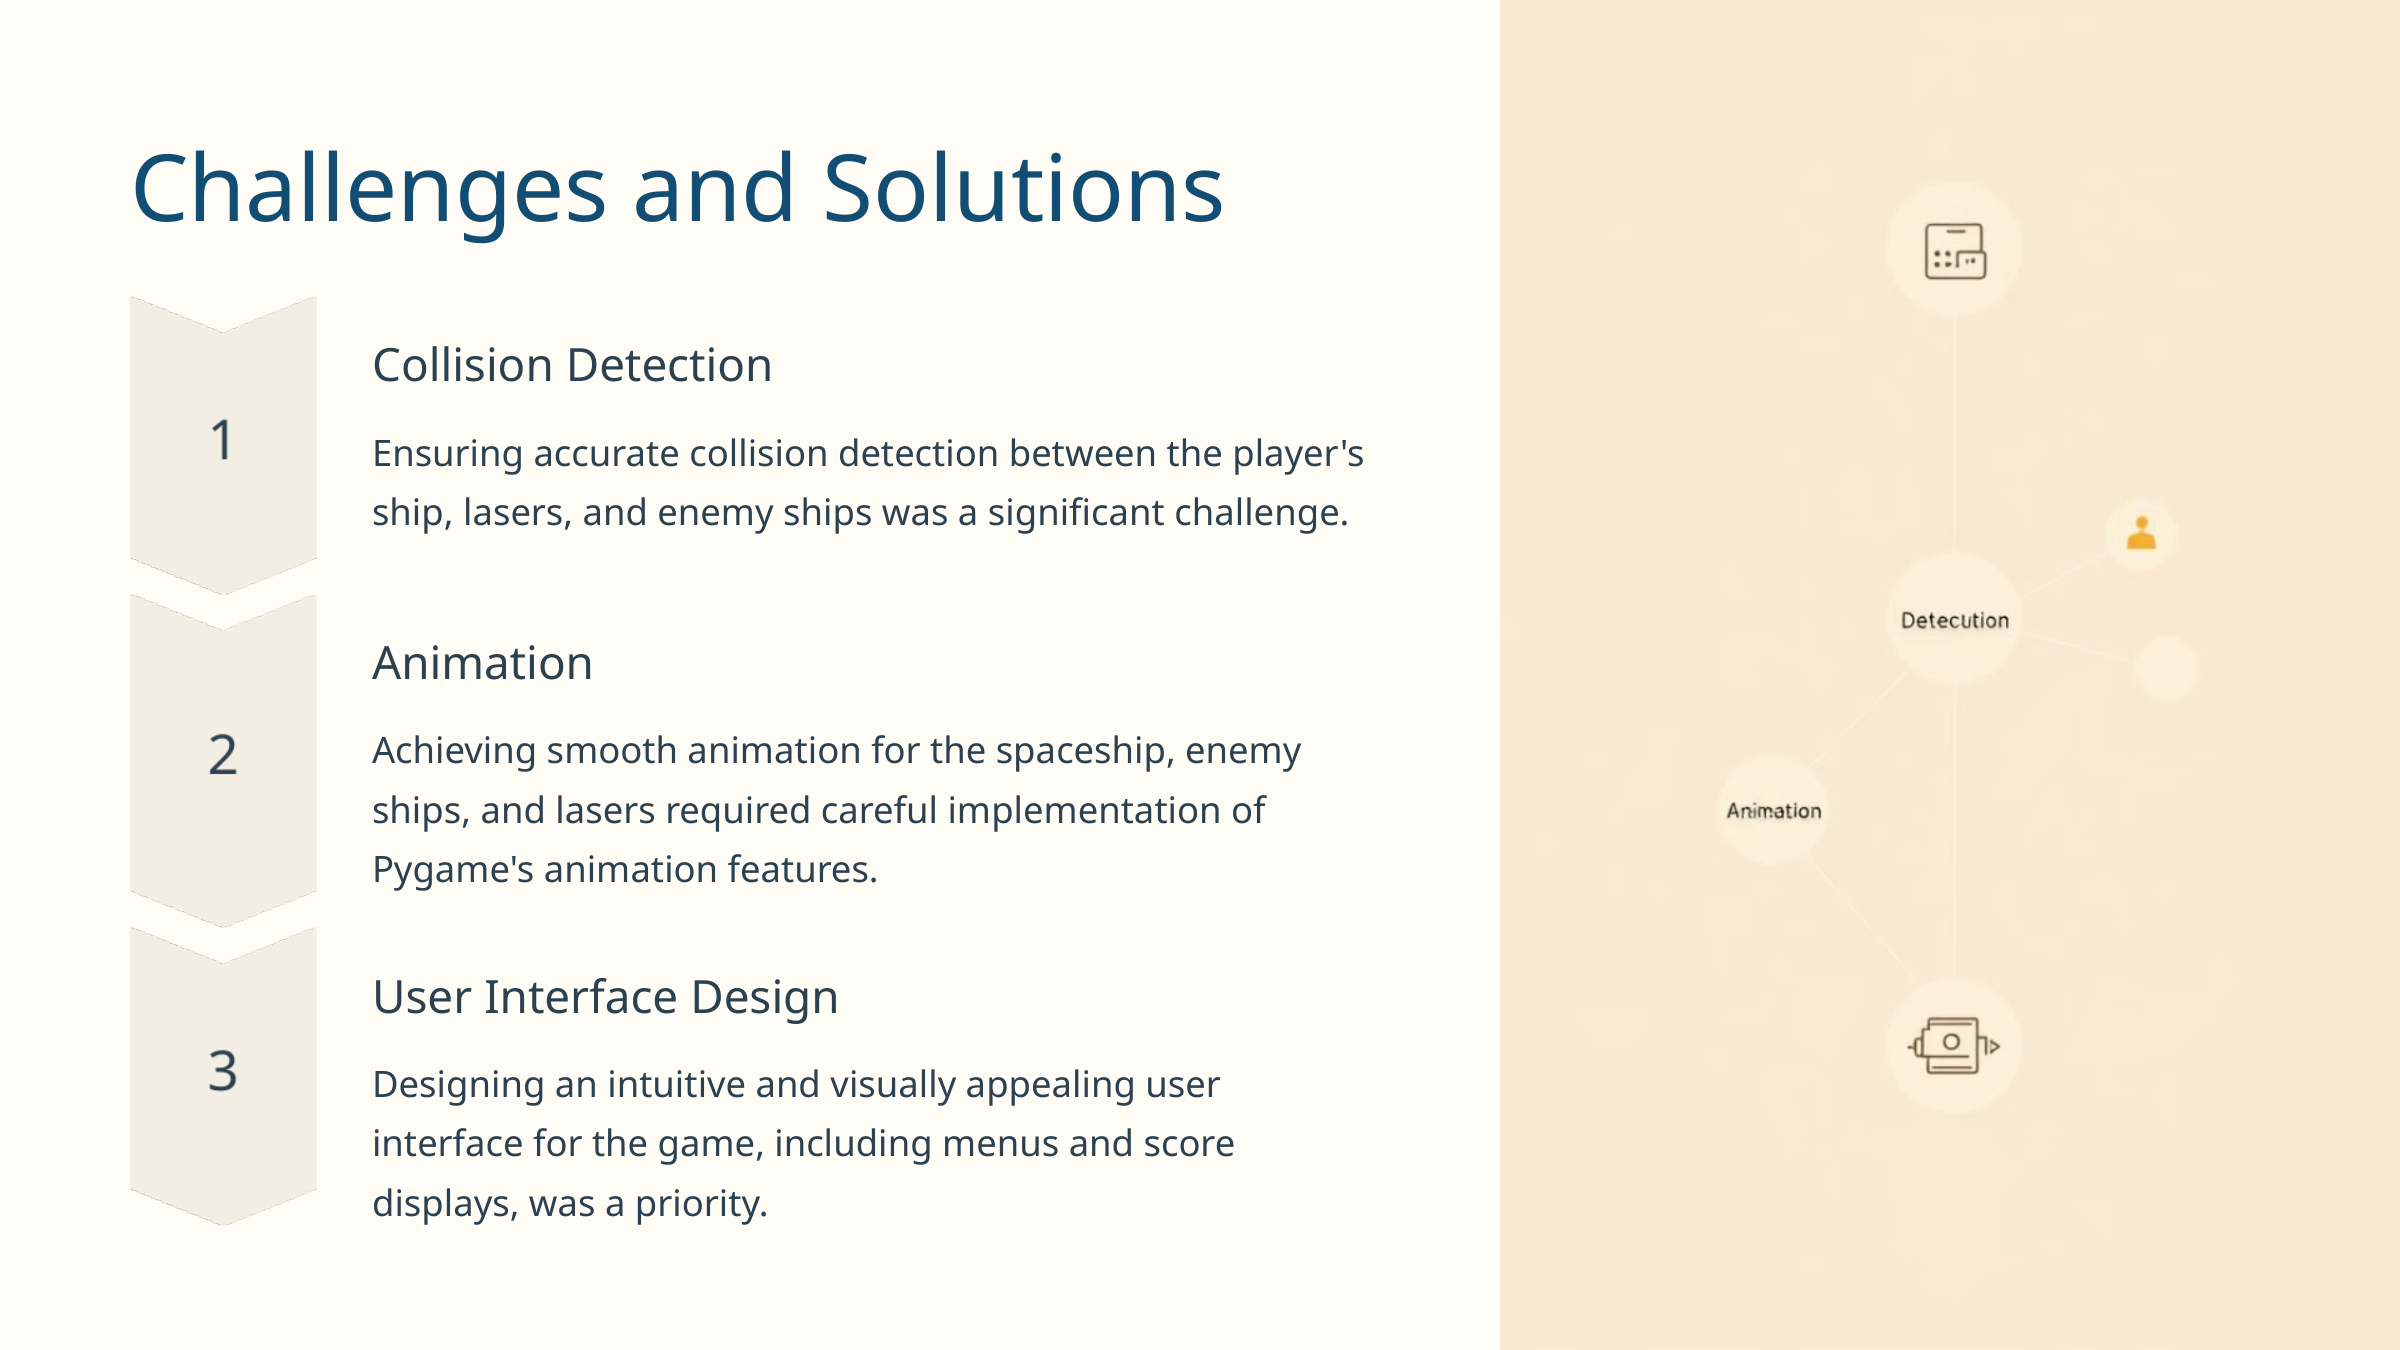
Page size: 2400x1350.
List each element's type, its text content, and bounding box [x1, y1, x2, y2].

text_box User Interface Design [371, 964, 857, 1023]
text_box Achieving smooth animation for the spaceship, enemy ships, and lasers required careful implementation of Pygame's animation features. [372, 711, 1370, 891]
picture [130, 296, 317, 1226]
text_box Challenges and Solutions [130, 124, 1268, 241]
text_box Ensuring accurate collision detection between the player's ship, lasers, and enemy ships was a significant challenge. [372, 414, 1370, 534]
text_box Designing an intuitive and visually appealing user interface for the game, including menus and score displays, was a priority. [372, 1045, 1370, 1165]
picture [1499, 0, 2400, 1350]
text_box Collision Detection [371, 333, 838, 392]
text_box Animation [371, 631, 838, 690]
